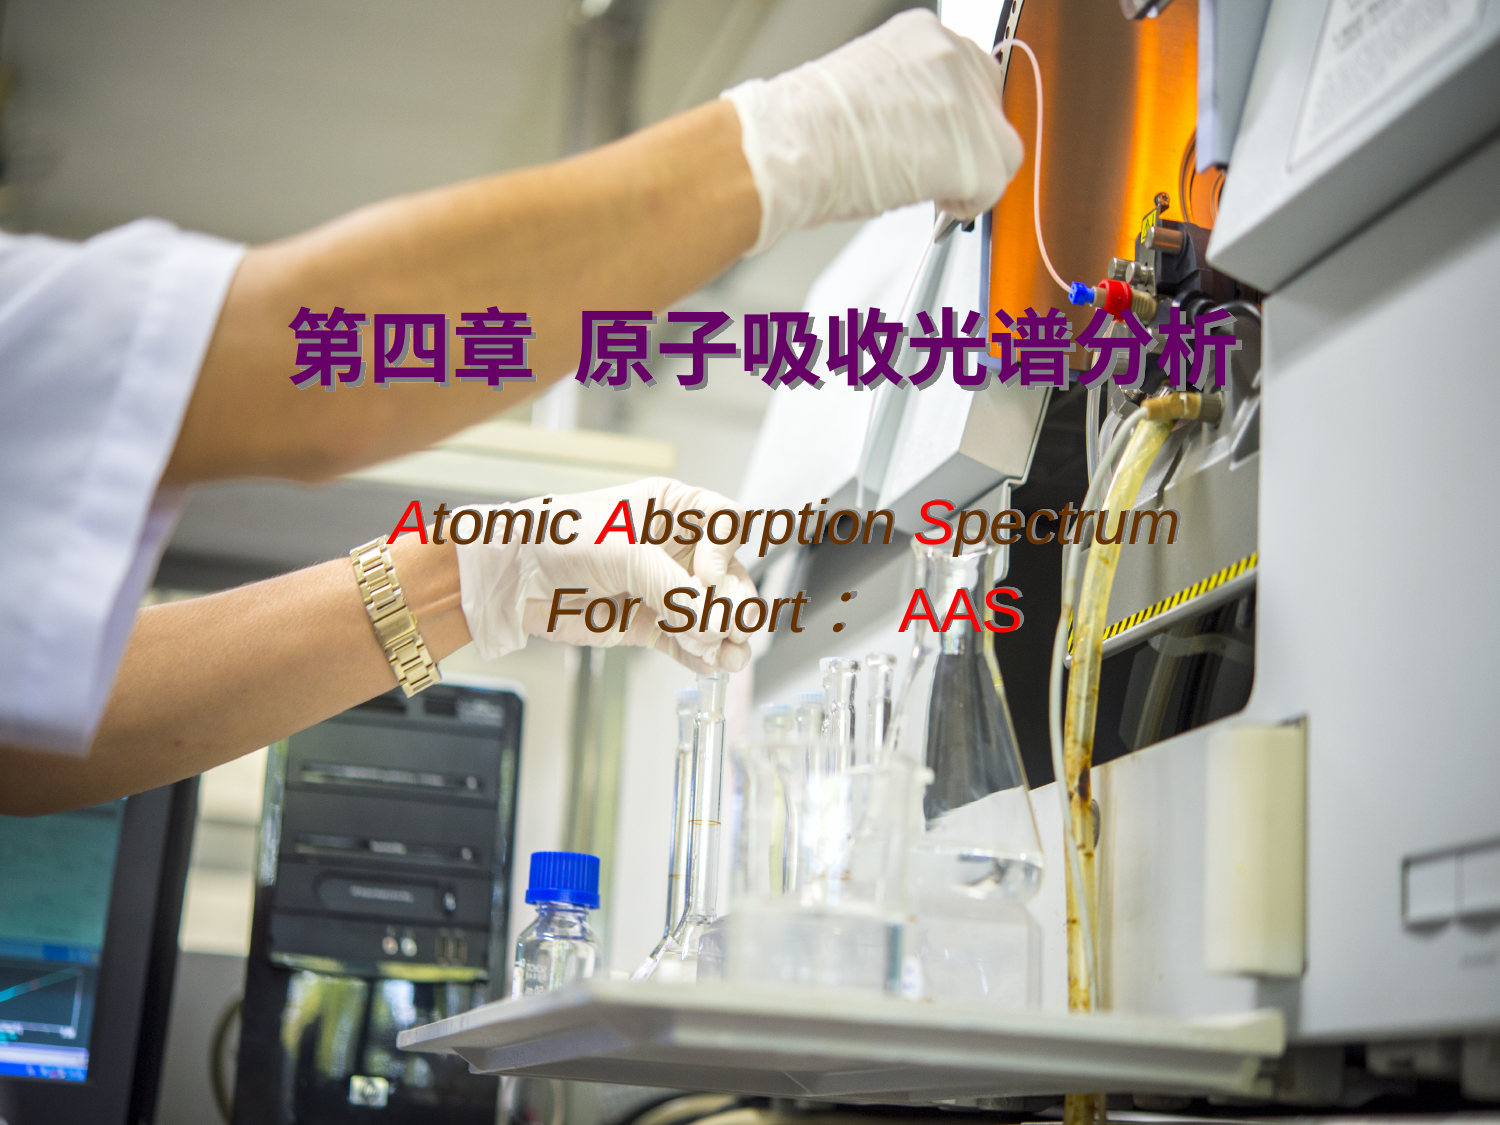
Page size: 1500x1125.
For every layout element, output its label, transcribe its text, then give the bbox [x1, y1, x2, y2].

text_box Atomic Absorption Spectrum For Short：AAS [312, 474, 1258, 653]
picture [0, 0, 1500, 1125]
text_box 第四章 原子吸收光谱分析 [24, 287, 1500, 403]
